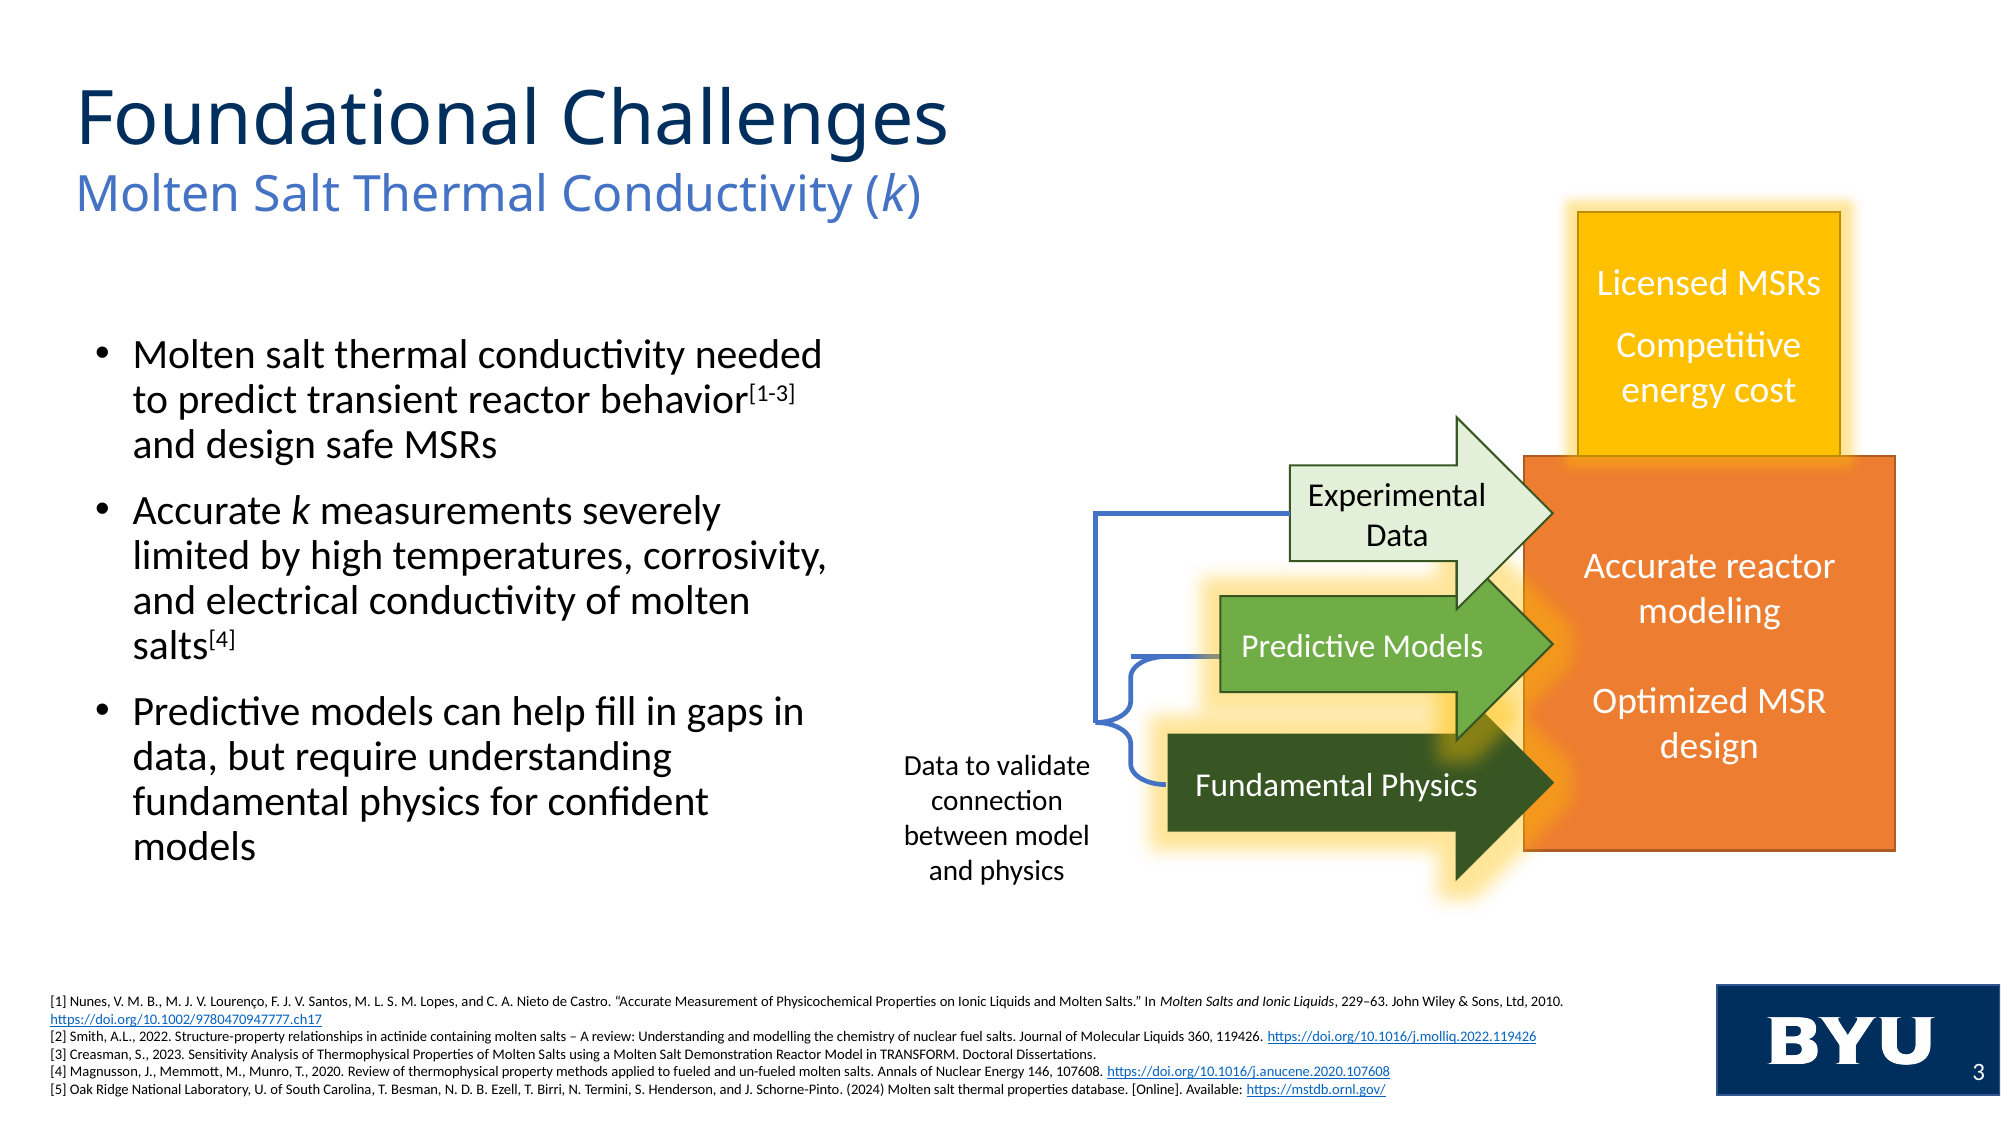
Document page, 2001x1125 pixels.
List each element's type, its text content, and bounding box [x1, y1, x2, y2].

text_box Molten Salt Thermal Conductivity (k) [60, 150, 959, 240]
text_box [1] Nunes, V. M. B., M. J. V. Lourenço, F. J. V. Santos, M. L. S. M. Lopes, and C. A. Nieto de Castro. “Accurate Measurement of Physicochemical Properties on Ionic Liquids and Molten Salts.” In Molten Salts and Ionic Liquids, 229–63. John Wiley & Sons, Ltd, 2010. https://doi.org/10.1002/9780470947777.ch17 [2] Smith, A.L., 2022. Structure-property relationships in actinide containing molten salts – A review: Understanding and modelling the chemistry of nuclear fuel salts. Journal of Molecular Liquids 360, 119426. https://doi.org/10.1016/j.molliq.2022.119426 [3] Creasman, S., 2023. Sensitivity Analysis of Thermophysical Properties of Molten Salts using a Molten Salt Demonstration Reactor Model in TRANSFORM. Doctoral Dissertations. [4] Magnusson, J., Memmott, M., Munro, T., 2020. Review of thermophysical property methods applied to fueled and un-fueled molten salts. Annals of Nuclear Energy 146, 107608. https://doi.org/10.1016/j.anucene.2020.107608 [5] Oak Ridge National Laboratory, U. of South Carolina, T. Besman, N. D. B. Ezell, T. Birri, N. Termini, S. Henderson, and J. Schorne-Pinto. (2024) Molten salt thermal properties database. [Online]. Available: https://mstdb.ornl.gov/ [35, 915, 1710, 1105]
list Molten salt thermal conductivity needed to predict transient reactor behavior[1-3] and design safe MSRs Accurate k measurements severely limited by high temperatures, corrosivity, and electrical conductivity of molten salts[4] Predictive models can help fill in gaps in data, but require understanding fundamental physics for confident models [80, 324, 847, 961]
slide_number 3 [1550, 1040, 2000, 1100]
title Foundational Challenges [60, 45, 1070, 195]
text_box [879, 212, 1895, 896]
picture [1767, 1017, 1935, 1040]
